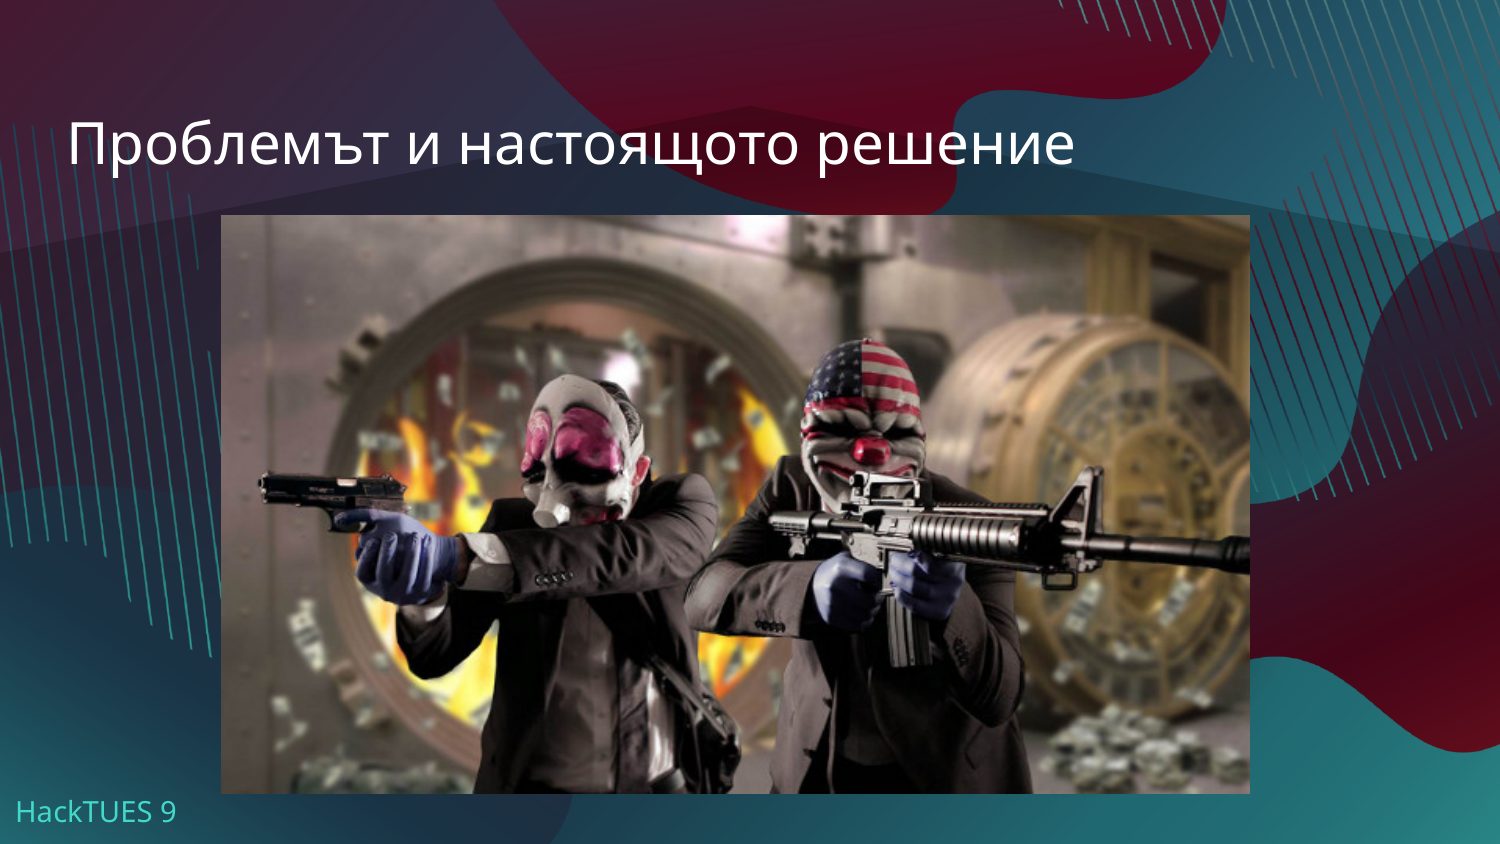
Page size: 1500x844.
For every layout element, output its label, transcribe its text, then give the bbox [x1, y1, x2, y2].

title Проблемът и настоящото решение [51, 91, 1420, 216]
picture [0, 0, 1500, 844]
